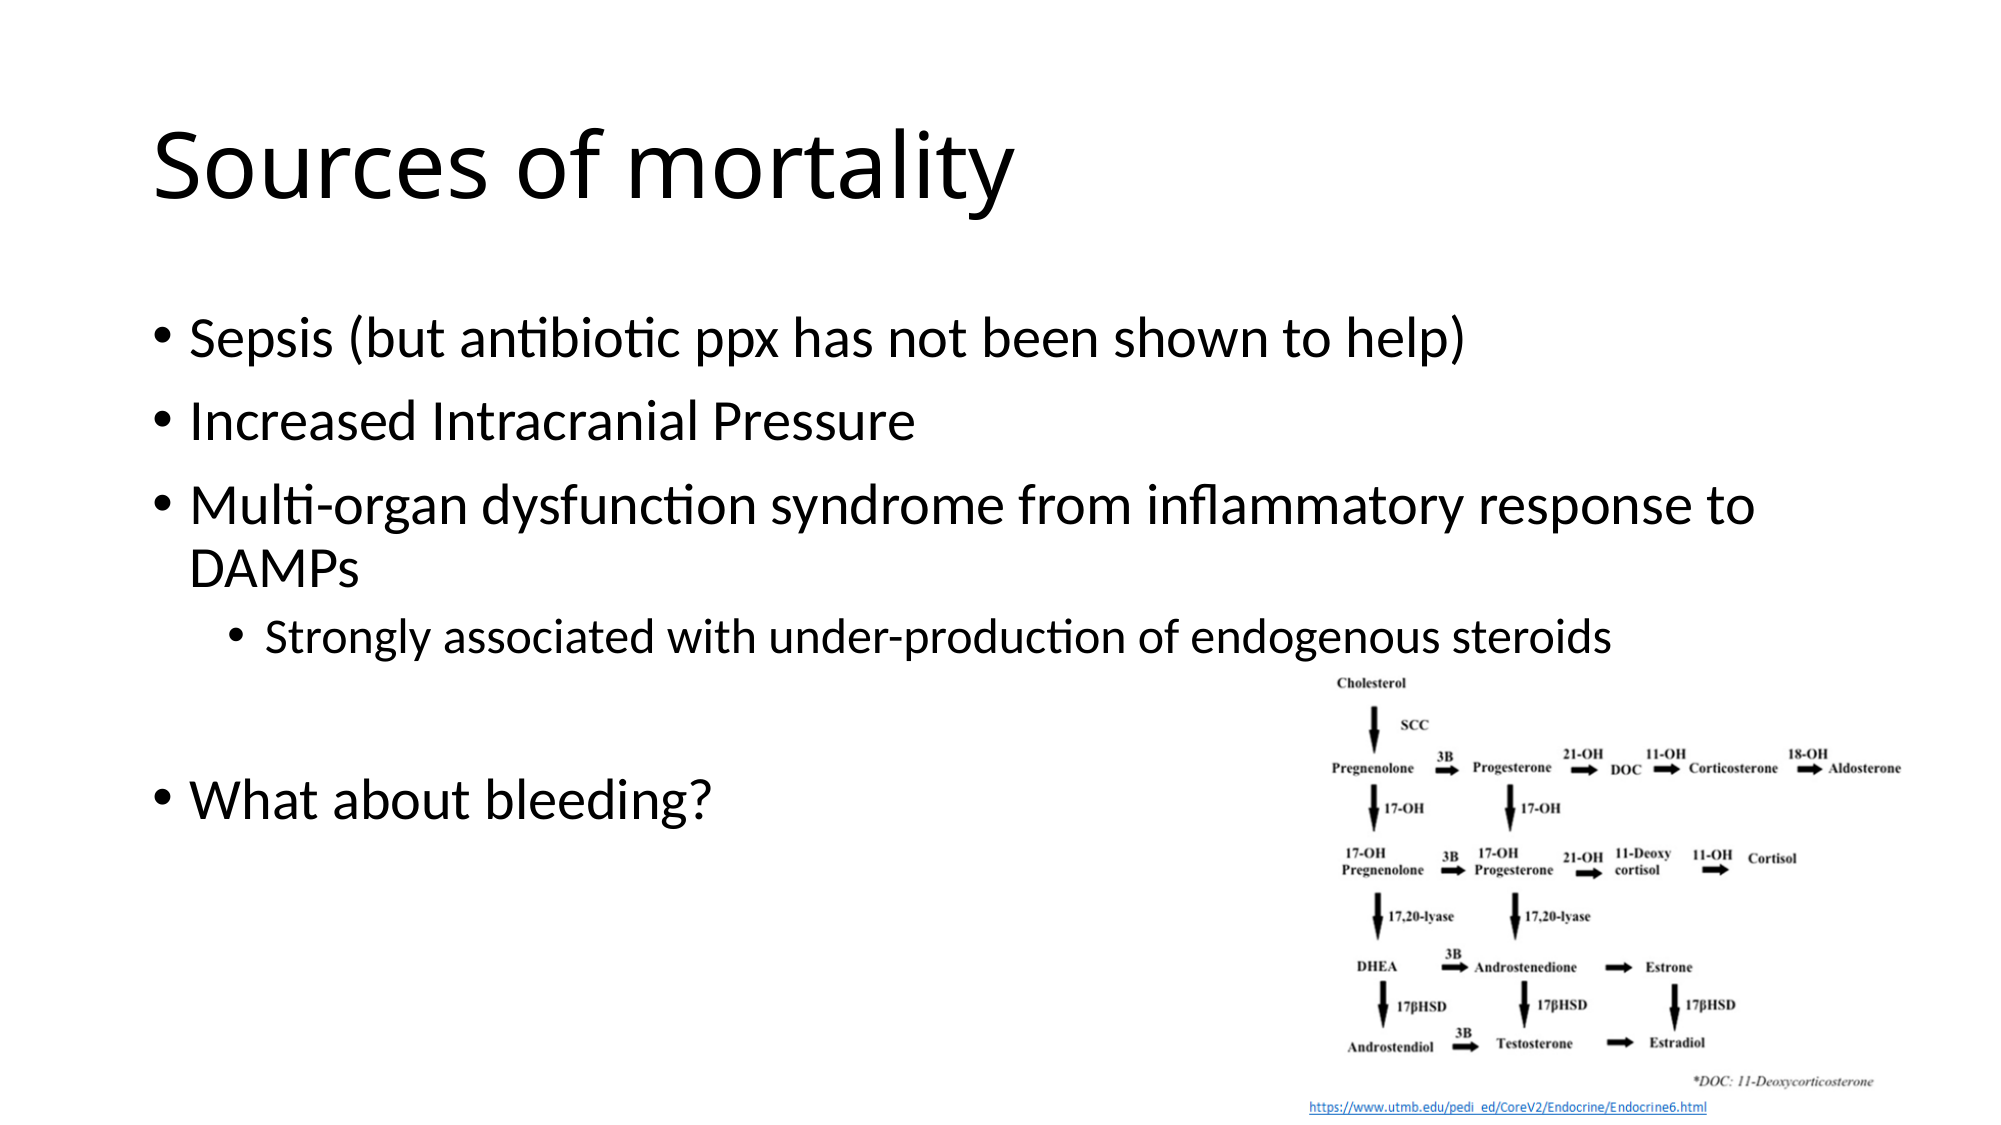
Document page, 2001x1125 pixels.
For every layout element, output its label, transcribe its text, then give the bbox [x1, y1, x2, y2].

list Sepsis (but antibiotic ppx has not been shown to help) Increased Intracranial Pressure Multi-organ dysfunction syndrome from inflammatory response to DAMPs Strongly associated with under-production of endogenous steroids What about bleeding? [137, 299, 1863, 1014]
picture [1299, 674, 1953, 1125]
title Sources of mortality [137, 59, 1863, 278]
